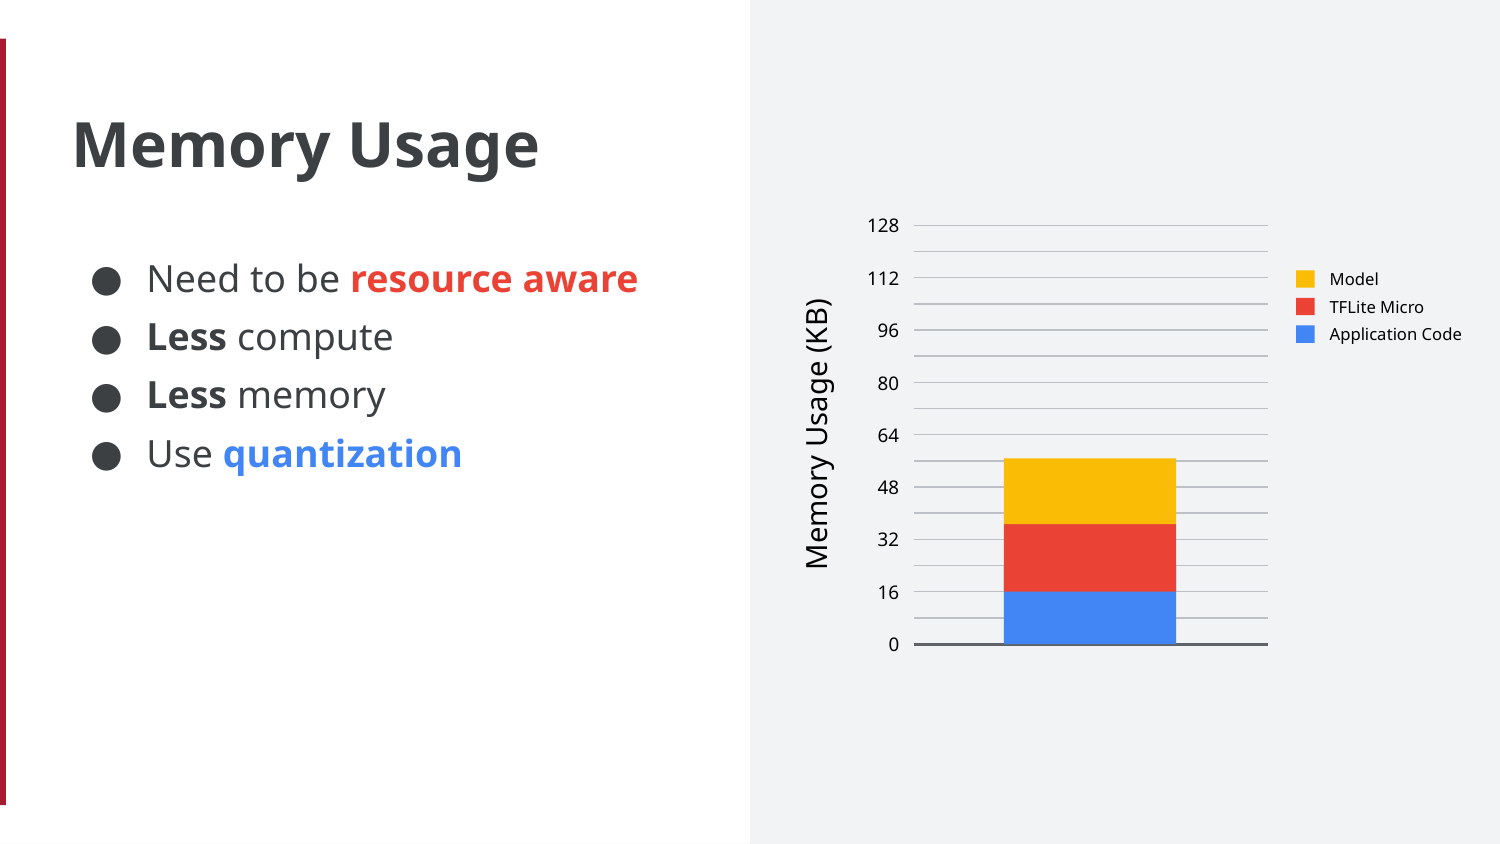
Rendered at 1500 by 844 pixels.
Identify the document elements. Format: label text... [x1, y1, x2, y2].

list Need to be resource aware Less compute Less memory Use quantization [56, 226, 691, 618]
title Memory Usage [56, 99, 691, 226]
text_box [773, 211, 1500, 659]
